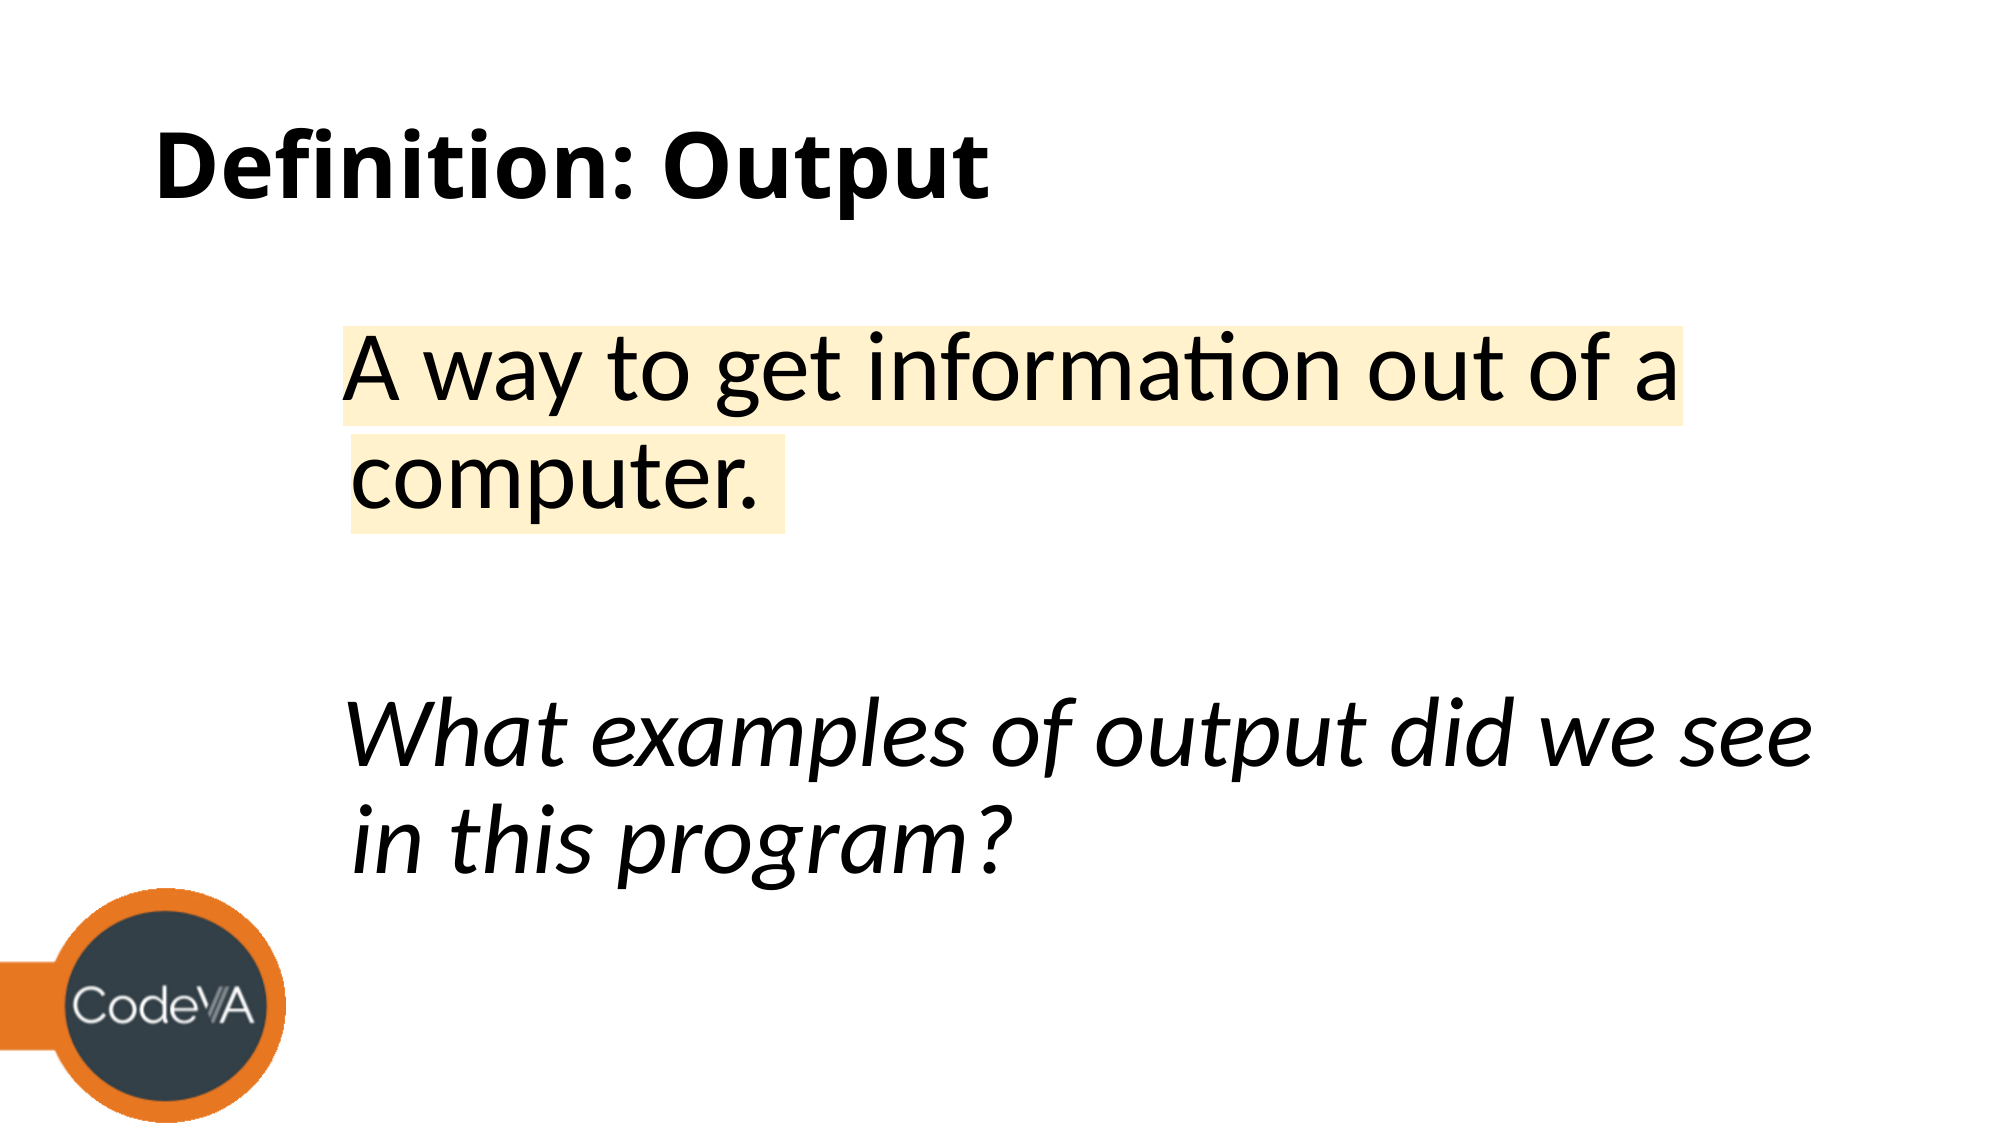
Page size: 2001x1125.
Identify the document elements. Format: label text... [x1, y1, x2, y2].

list A way to get information out of a computer. What examples of output did we see in this program? [298, 299, 1863, 1014]
picture [0, 885, 286, 1125]
title Definition: Output [137, 59, 1863, 278]
